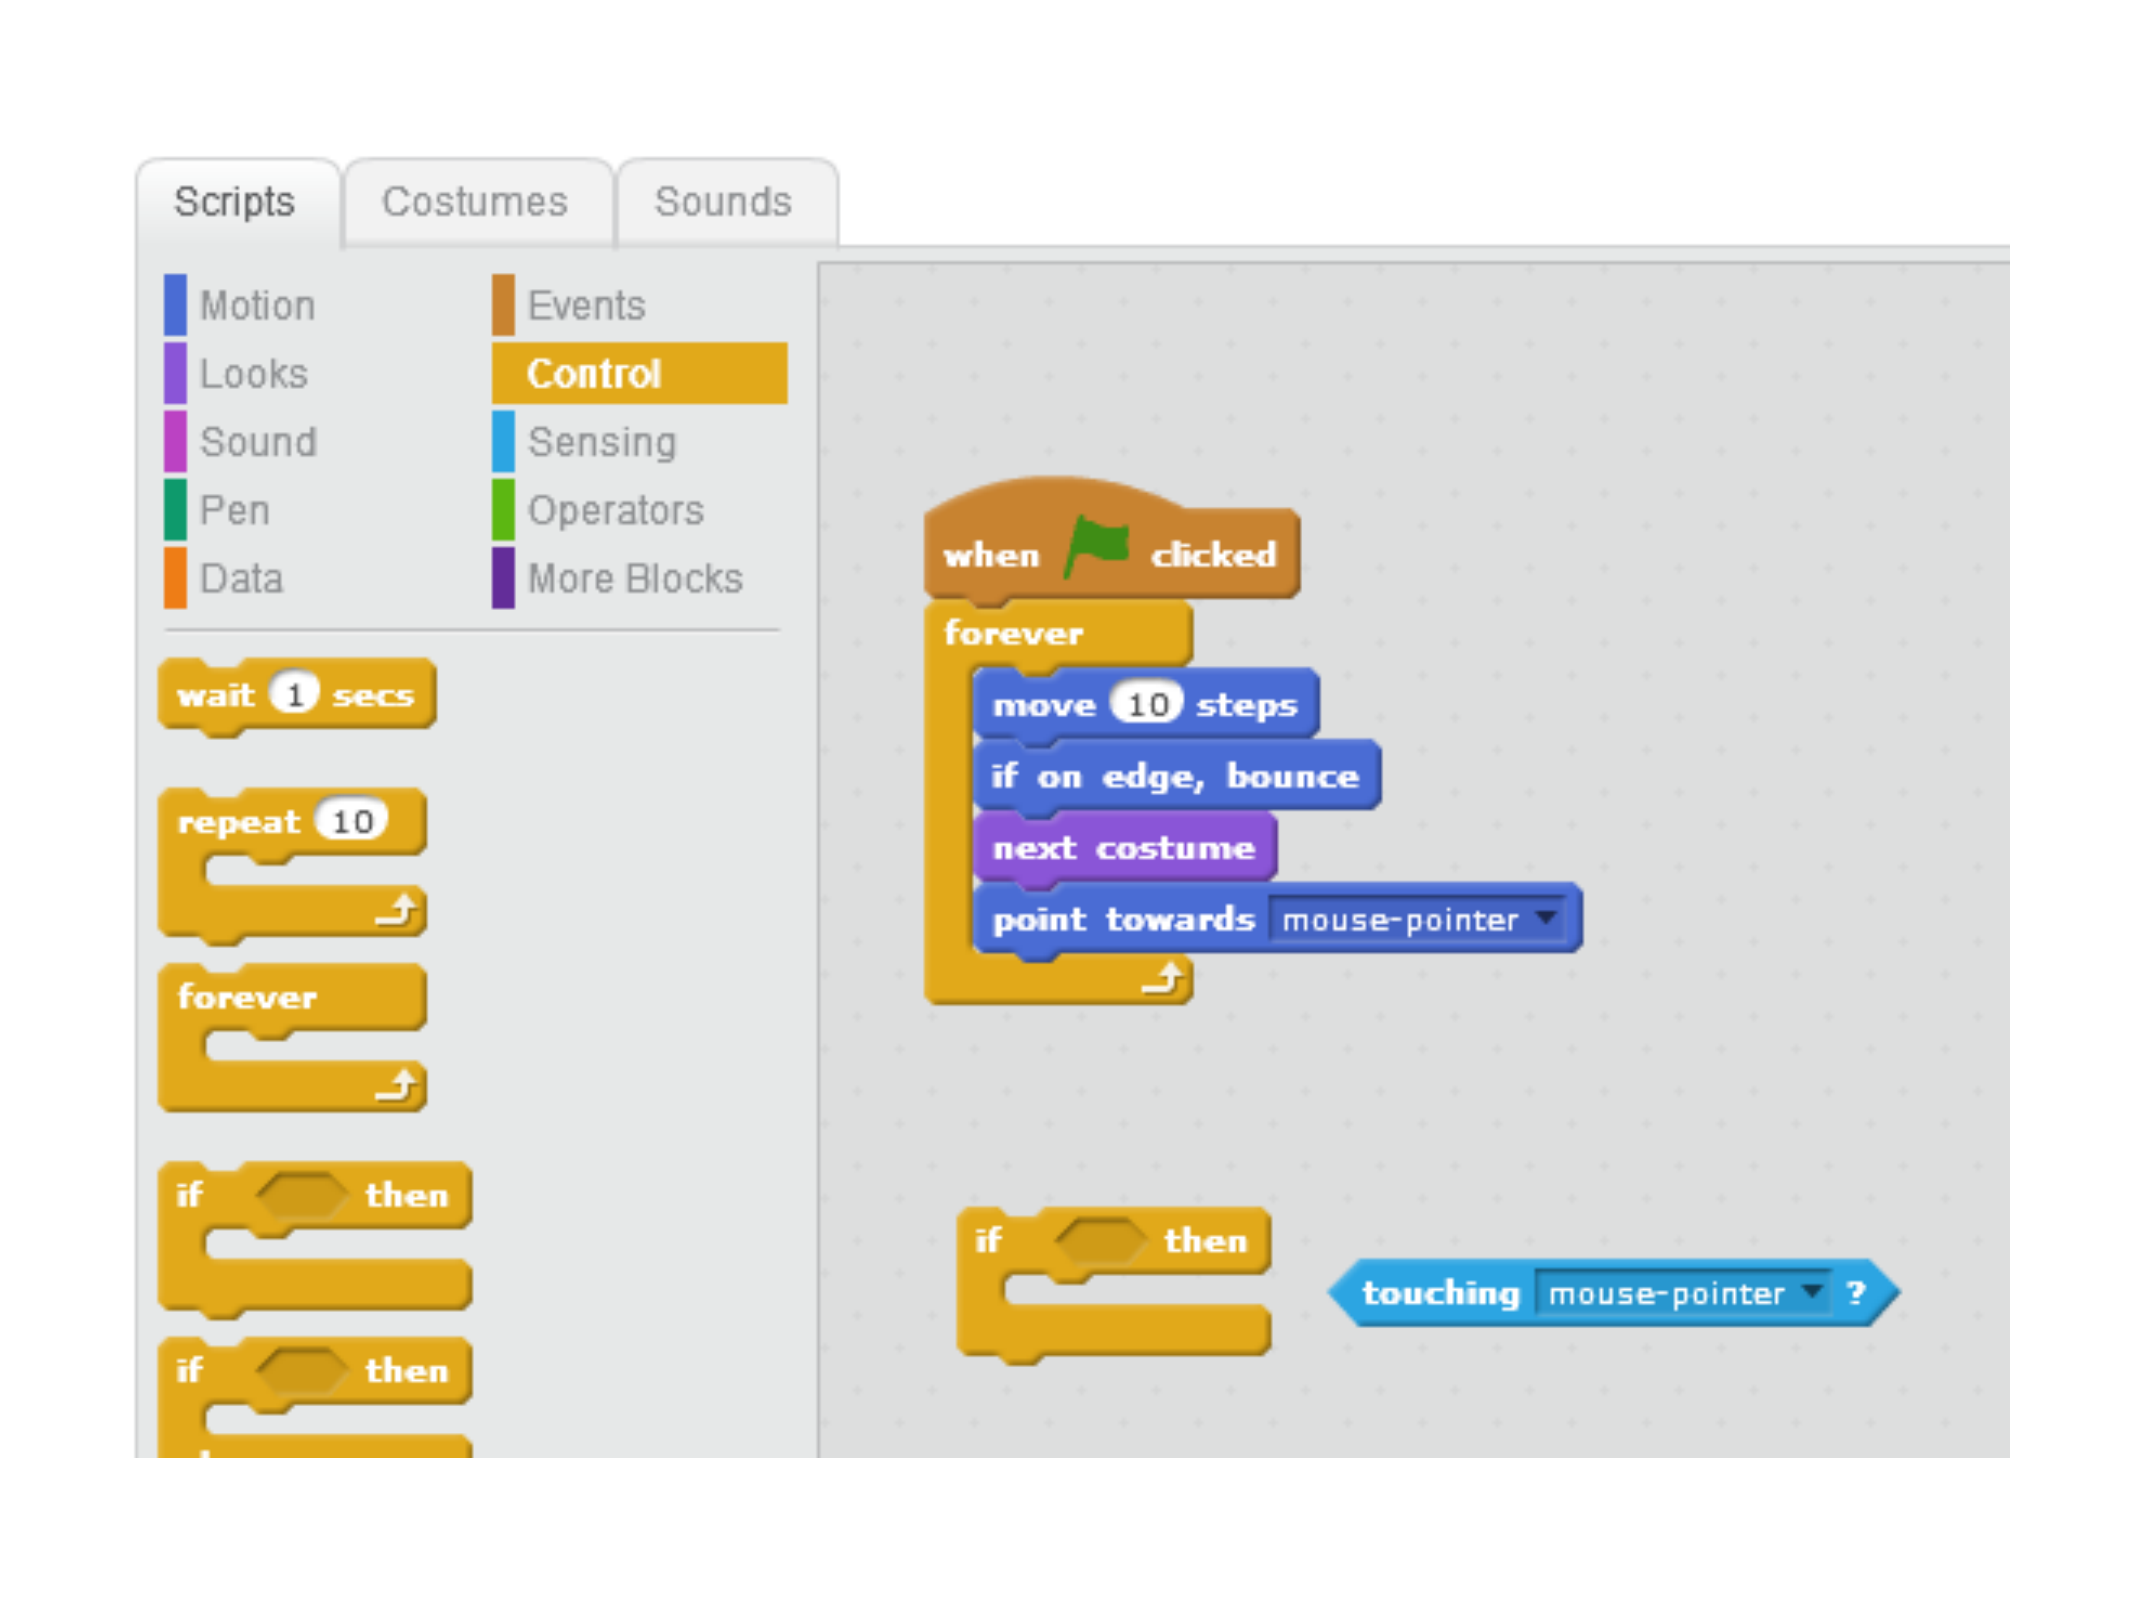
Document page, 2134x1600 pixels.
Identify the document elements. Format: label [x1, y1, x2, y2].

picture [123, 142, 2011, 1458]
